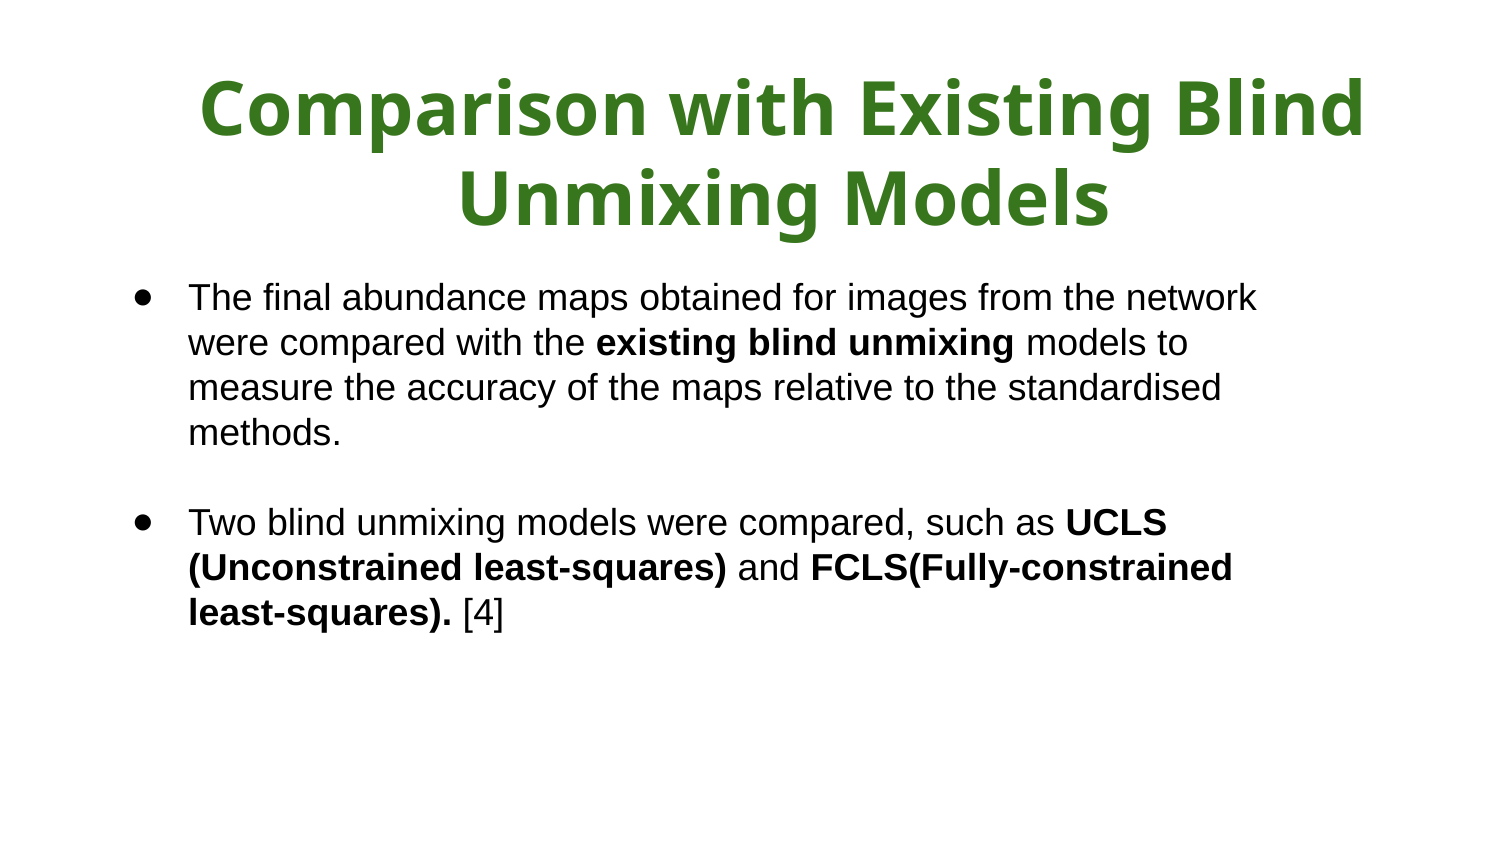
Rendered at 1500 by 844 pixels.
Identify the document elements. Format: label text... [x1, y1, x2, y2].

title Comparison with Existing Blind Unmixing Models [57, 45, 1436, 289]
text_box The final abundance maps obtained for images from the network were compared with the existing blind unmixing models to measure the accuracy of the maps relative to the standardised methods. Two blind unmixing models were compared, such as UCLS (Unconstrained least-squares) and FCLS(Fully-constrained least-squares). [4] [98, 257, 1311, 748]
